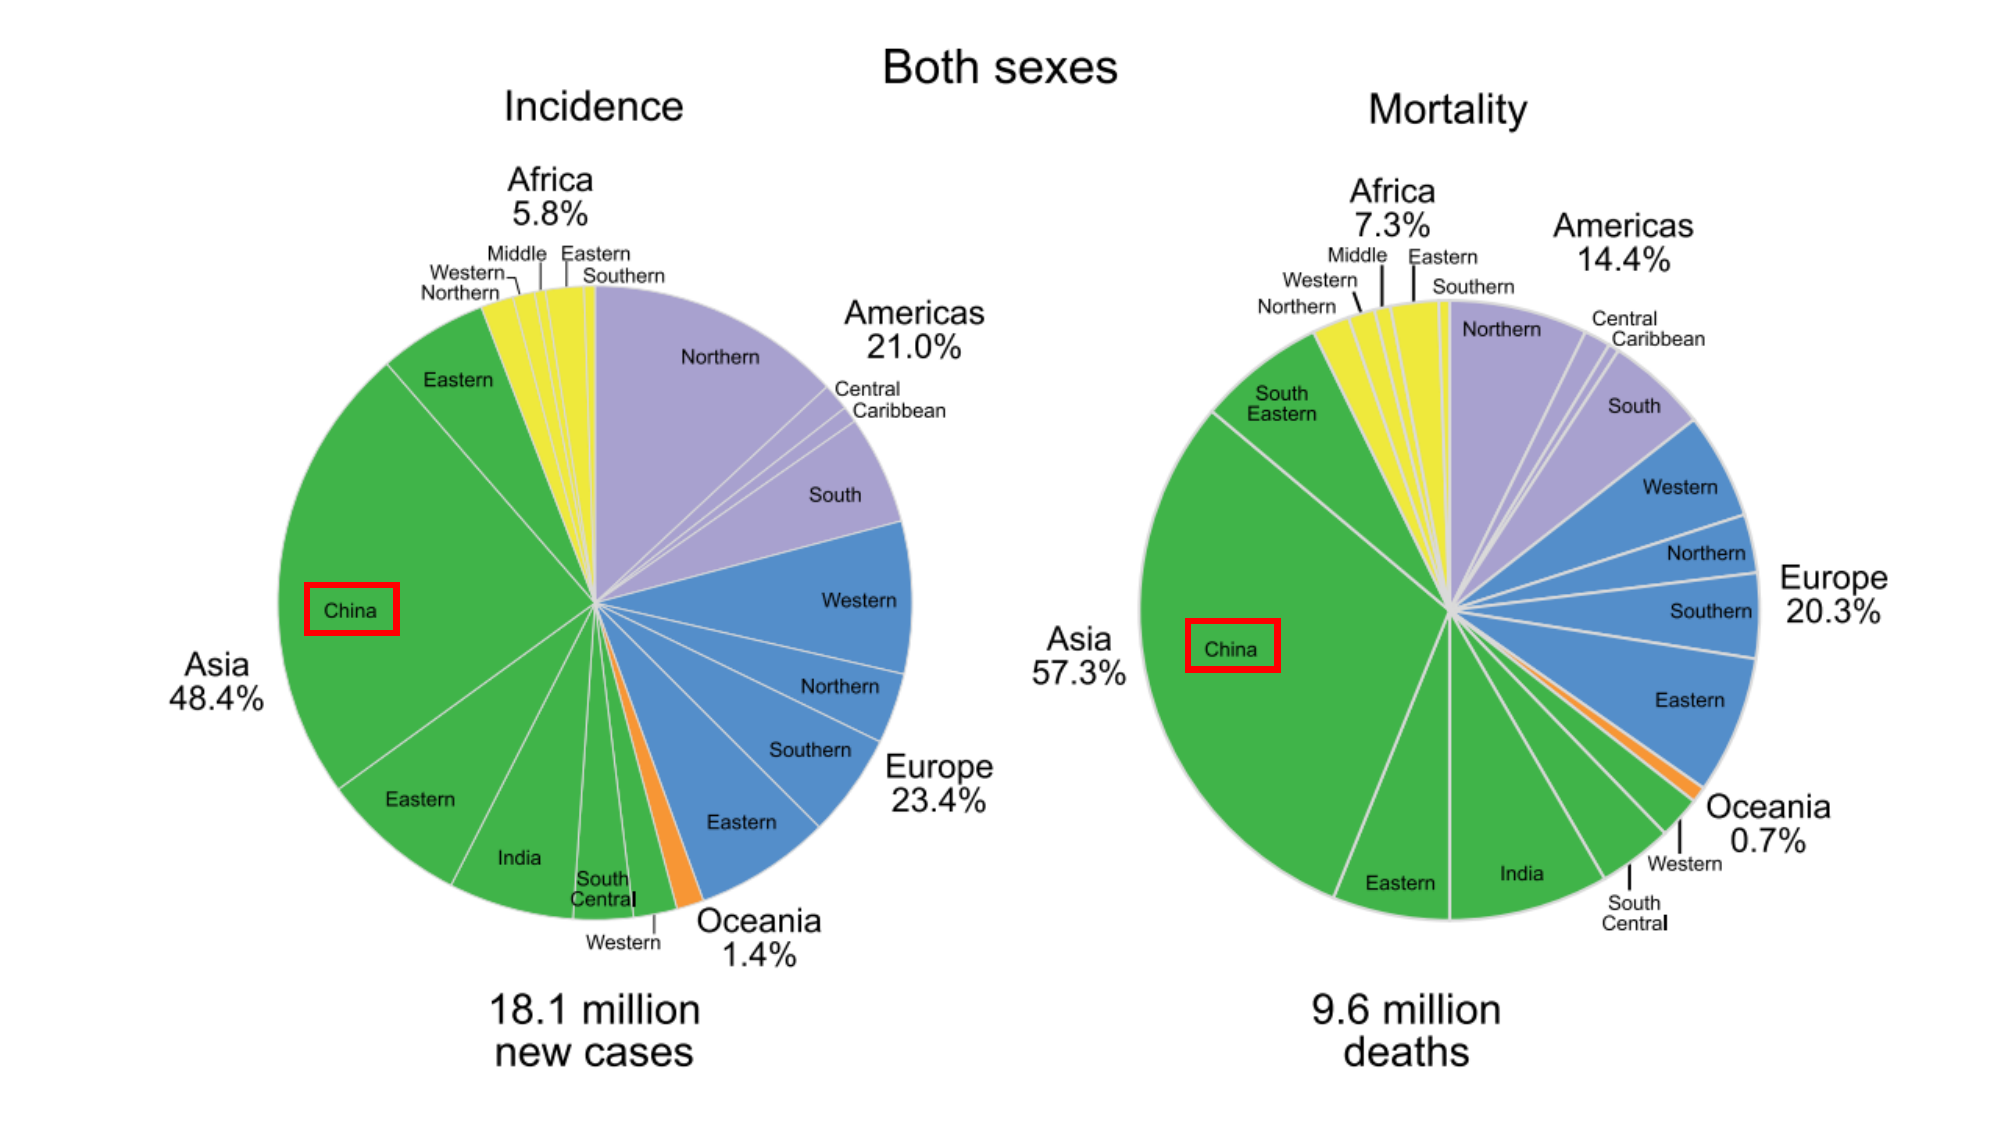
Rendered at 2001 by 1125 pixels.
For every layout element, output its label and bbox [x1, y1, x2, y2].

text_box [78, 24, 1922, 1101]
